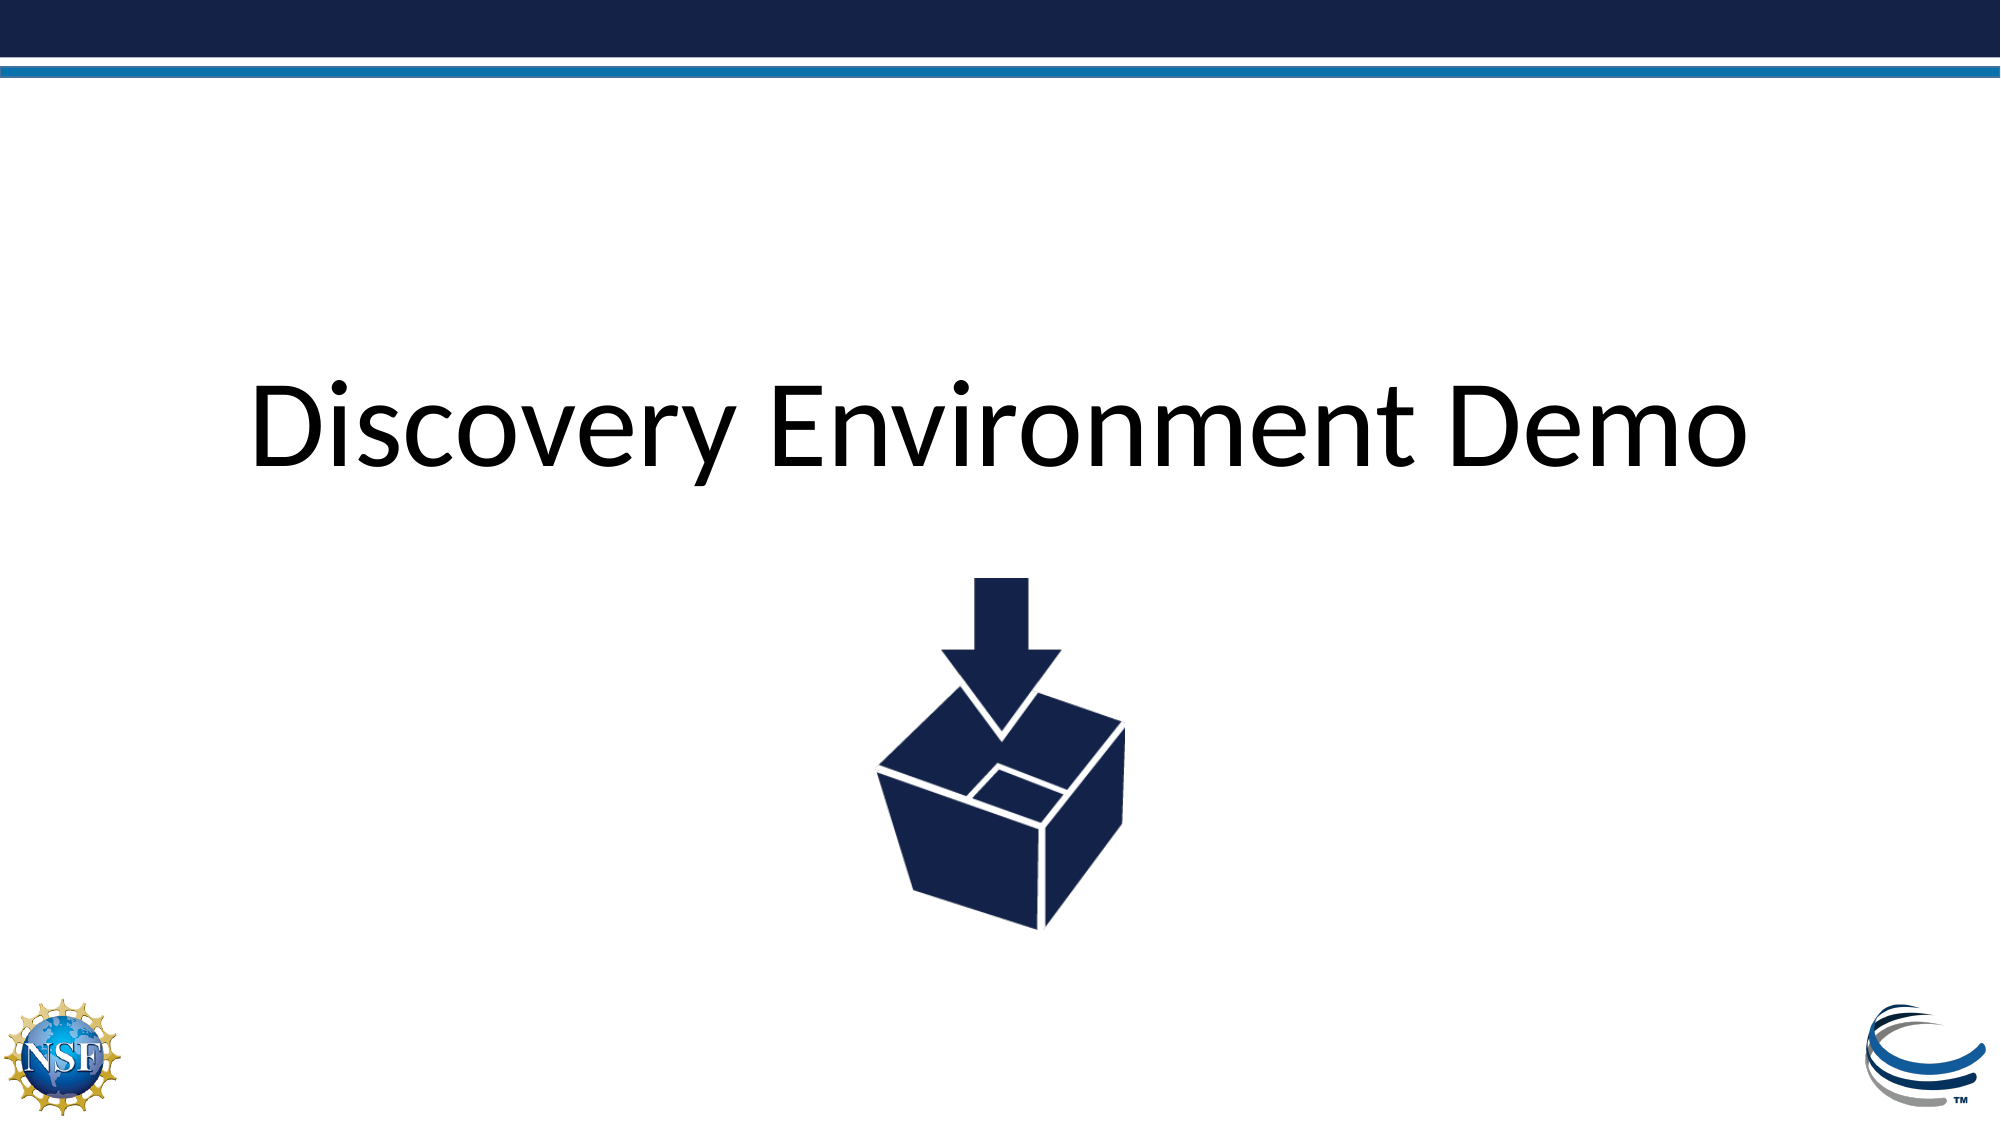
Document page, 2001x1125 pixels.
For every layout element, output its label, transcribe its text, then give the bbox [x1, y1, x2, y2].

picture [2, 996, 122, 1117]
picture [875, 577, 1125, 931]
text_box Discovery Environment Demo [186, 333, 1814, 619]
picture [1838, 976, 2001, 1125]
